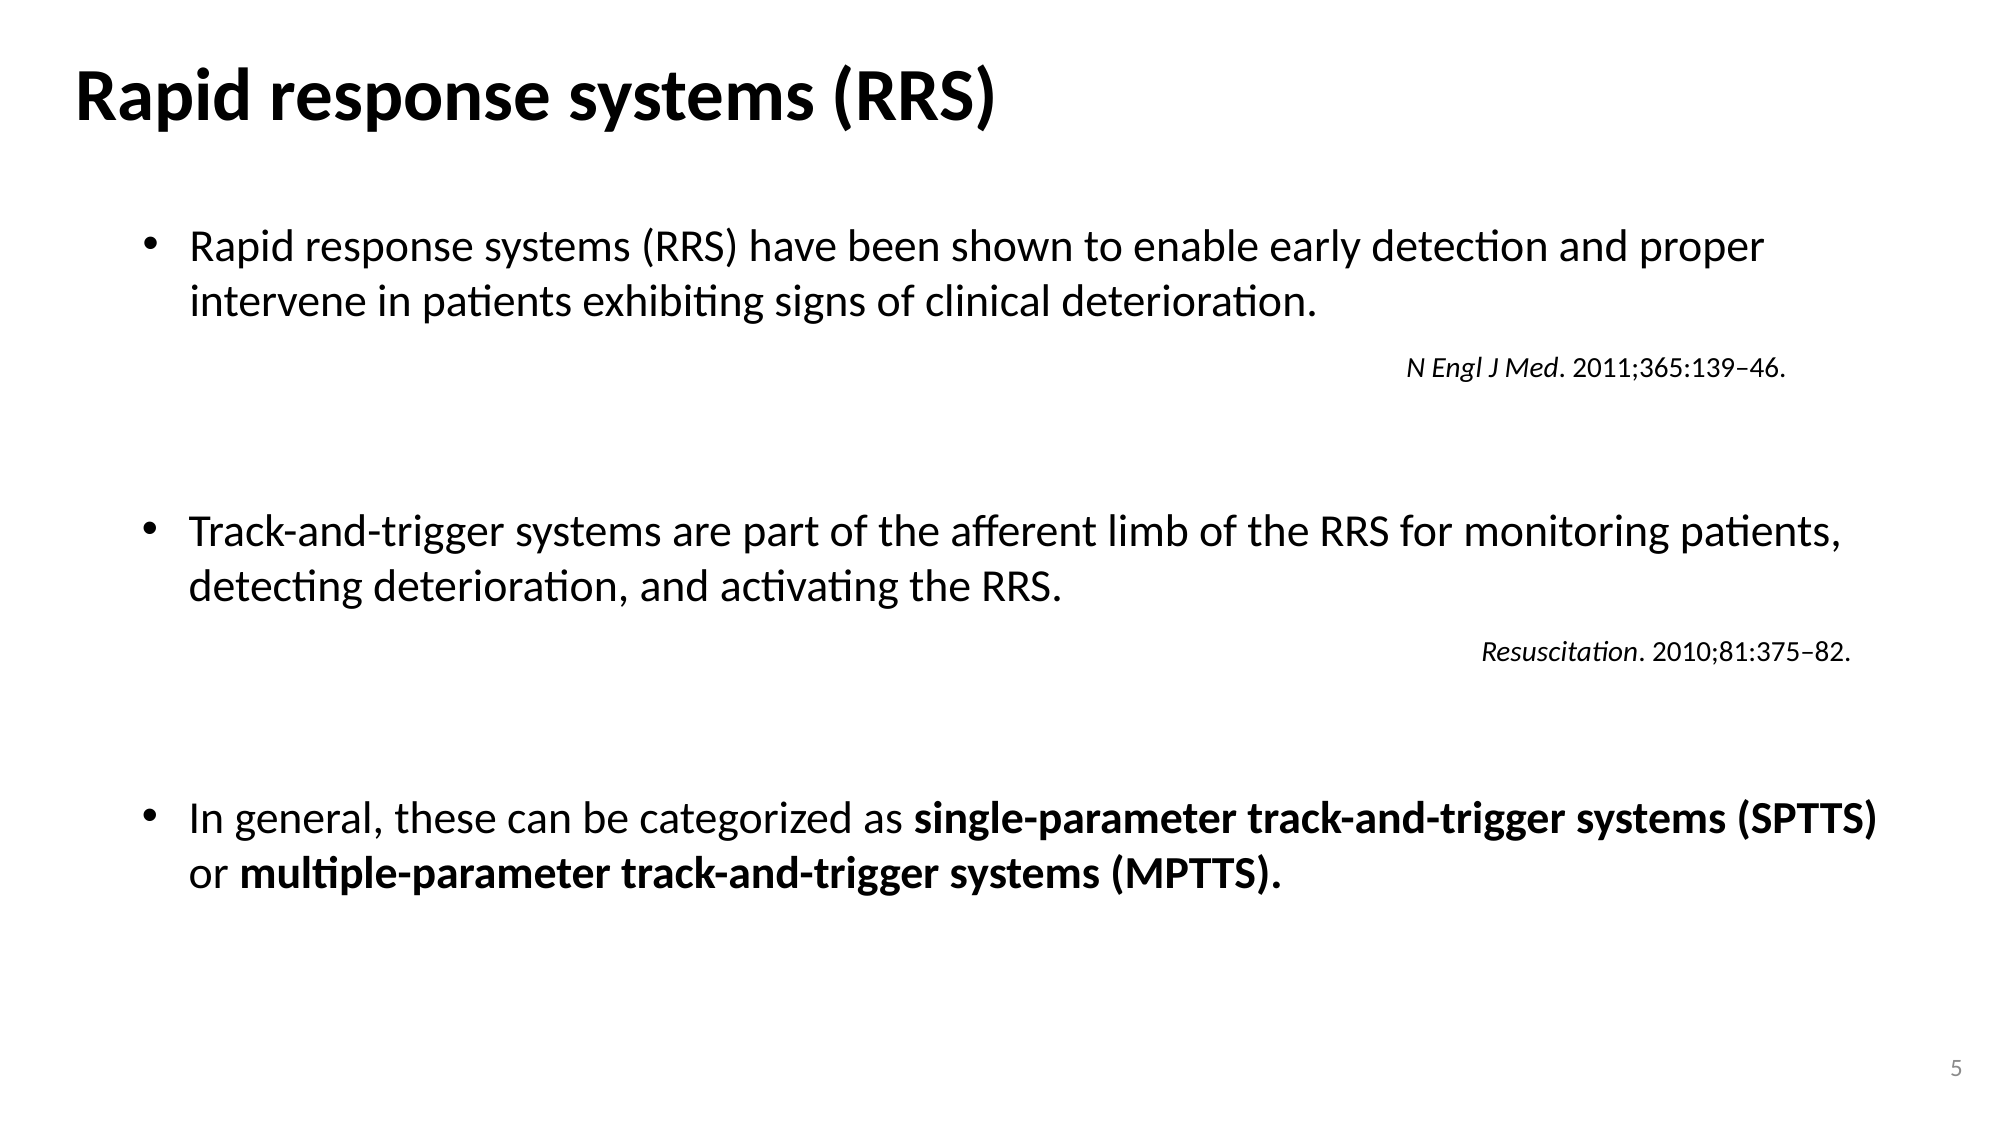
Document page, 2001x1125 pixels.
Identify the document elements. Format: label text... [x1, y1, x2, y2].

text_box Resuscitation. 2010;81:375–82. [1466, 624, 2000, 675]
text_box Rapid response systems (RRS) [60, 37, 1087, 143]
text_box Rapid response systems (RRS) have been shown to enable early detection and proper intervene in patients exhibiting signs of clinical deterioration. [127, 208, 1936, 333]
text_box In general, these can be categorized as single-parameter track-and-trigger systems (SPTTS) or multiple-parameter track-and-trigger systems (MPTTS). [127, 779, 1915, 905]
slide_number 5 [1527, 1036, 1978, 1097]
text_box Track-and-trigger systems are part of the afferent limb of the RRS for monitoring patients, detecting deterioration, and activating the RRS. [127, 492, 1870, 618]
text_box N Engl J Med. 2011;365:139–46. [1391, 340, 2000, 391]
